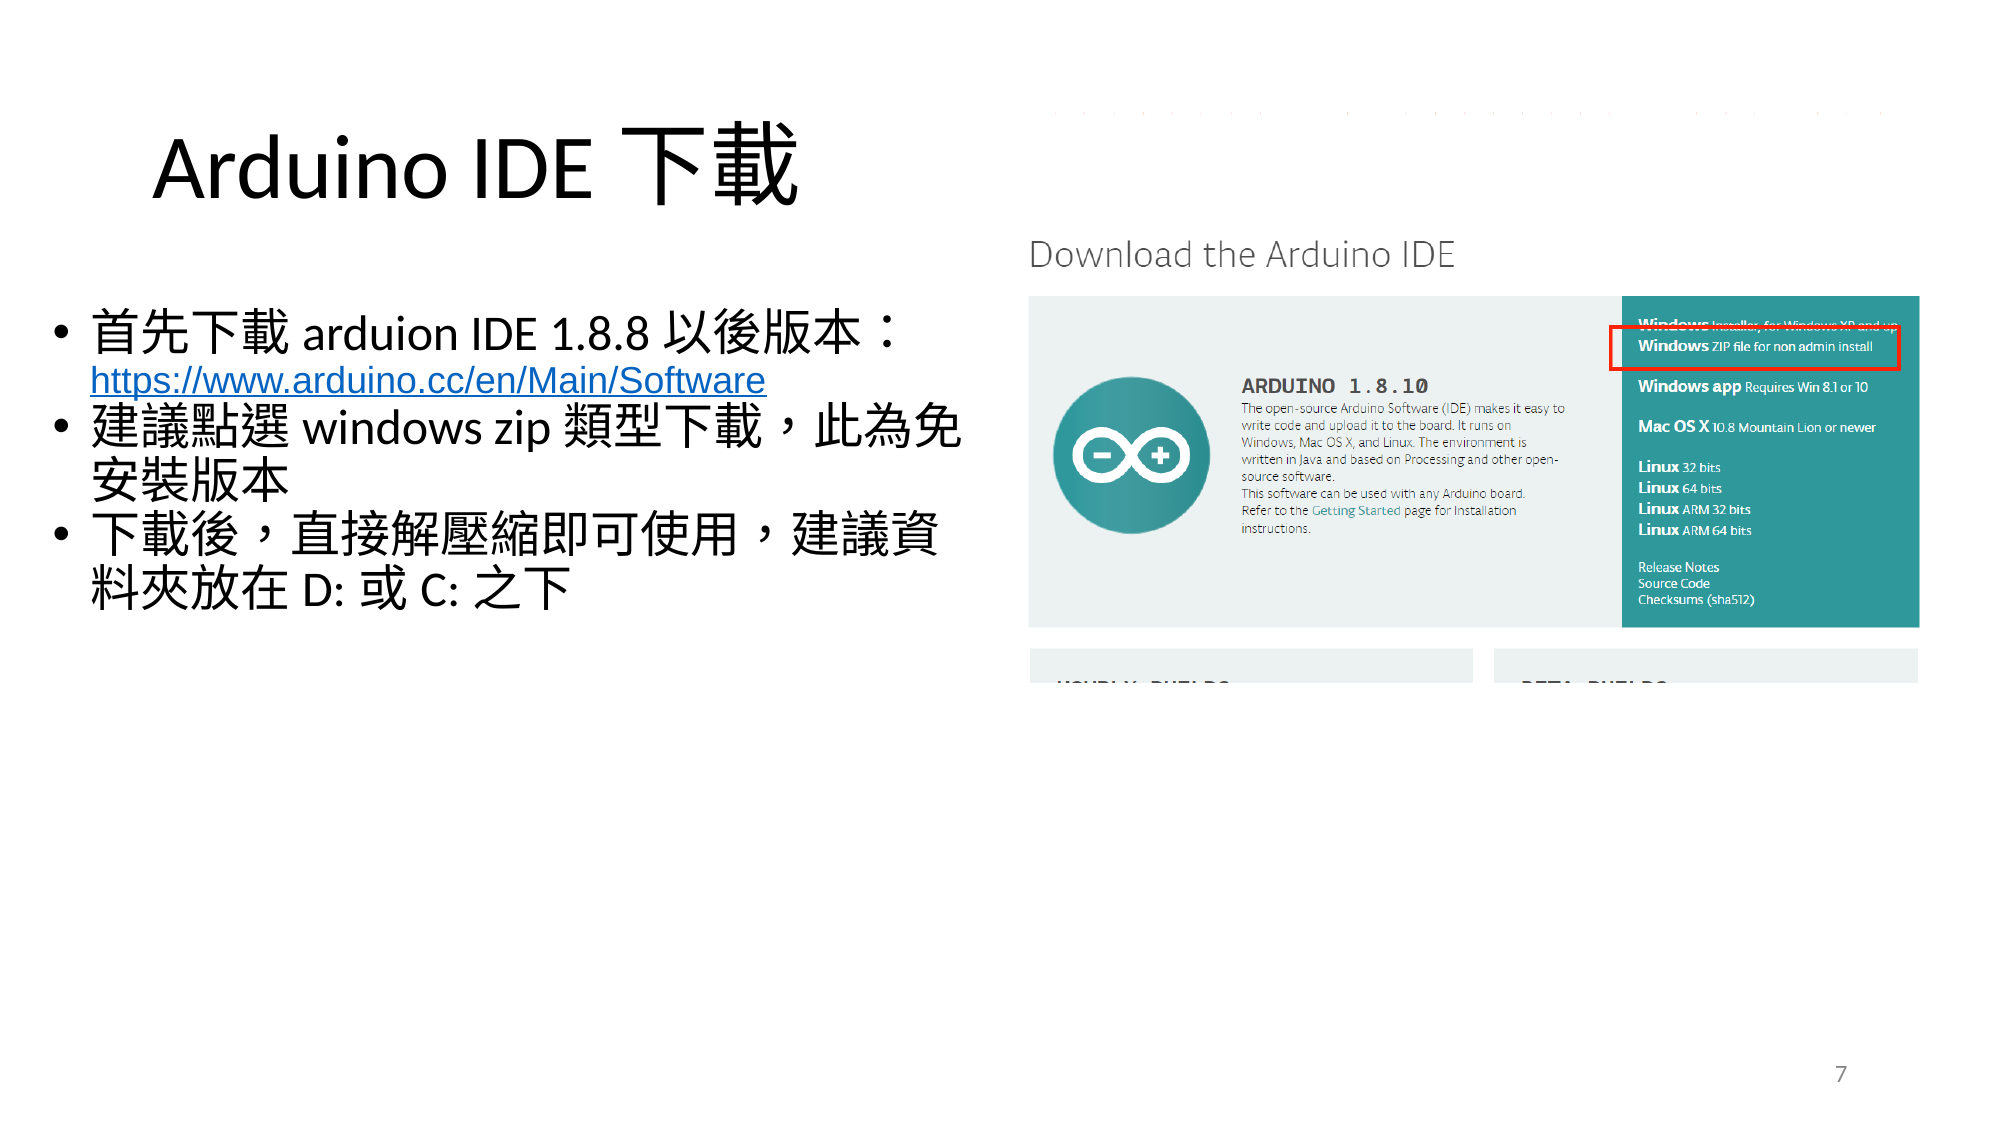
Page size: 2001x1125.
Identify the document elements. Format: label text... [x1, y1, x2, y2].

picture [973, 112, 1988, 683]
slide_number ‹#› [1412, 1042, 1863, 1103]
list 首先下載arduion IDE 1.8.8以後版本： https://www.arduino.cc/en/Main/Software 建議點選windows zip類型下載，此為免安裝版本 下載後，直接解壓縮即可使用，建議資料夾放在D:或C:之下 [37, 299, 996, 1014]
title Arduino IDE下載 [137, 59, 1863, 278]
